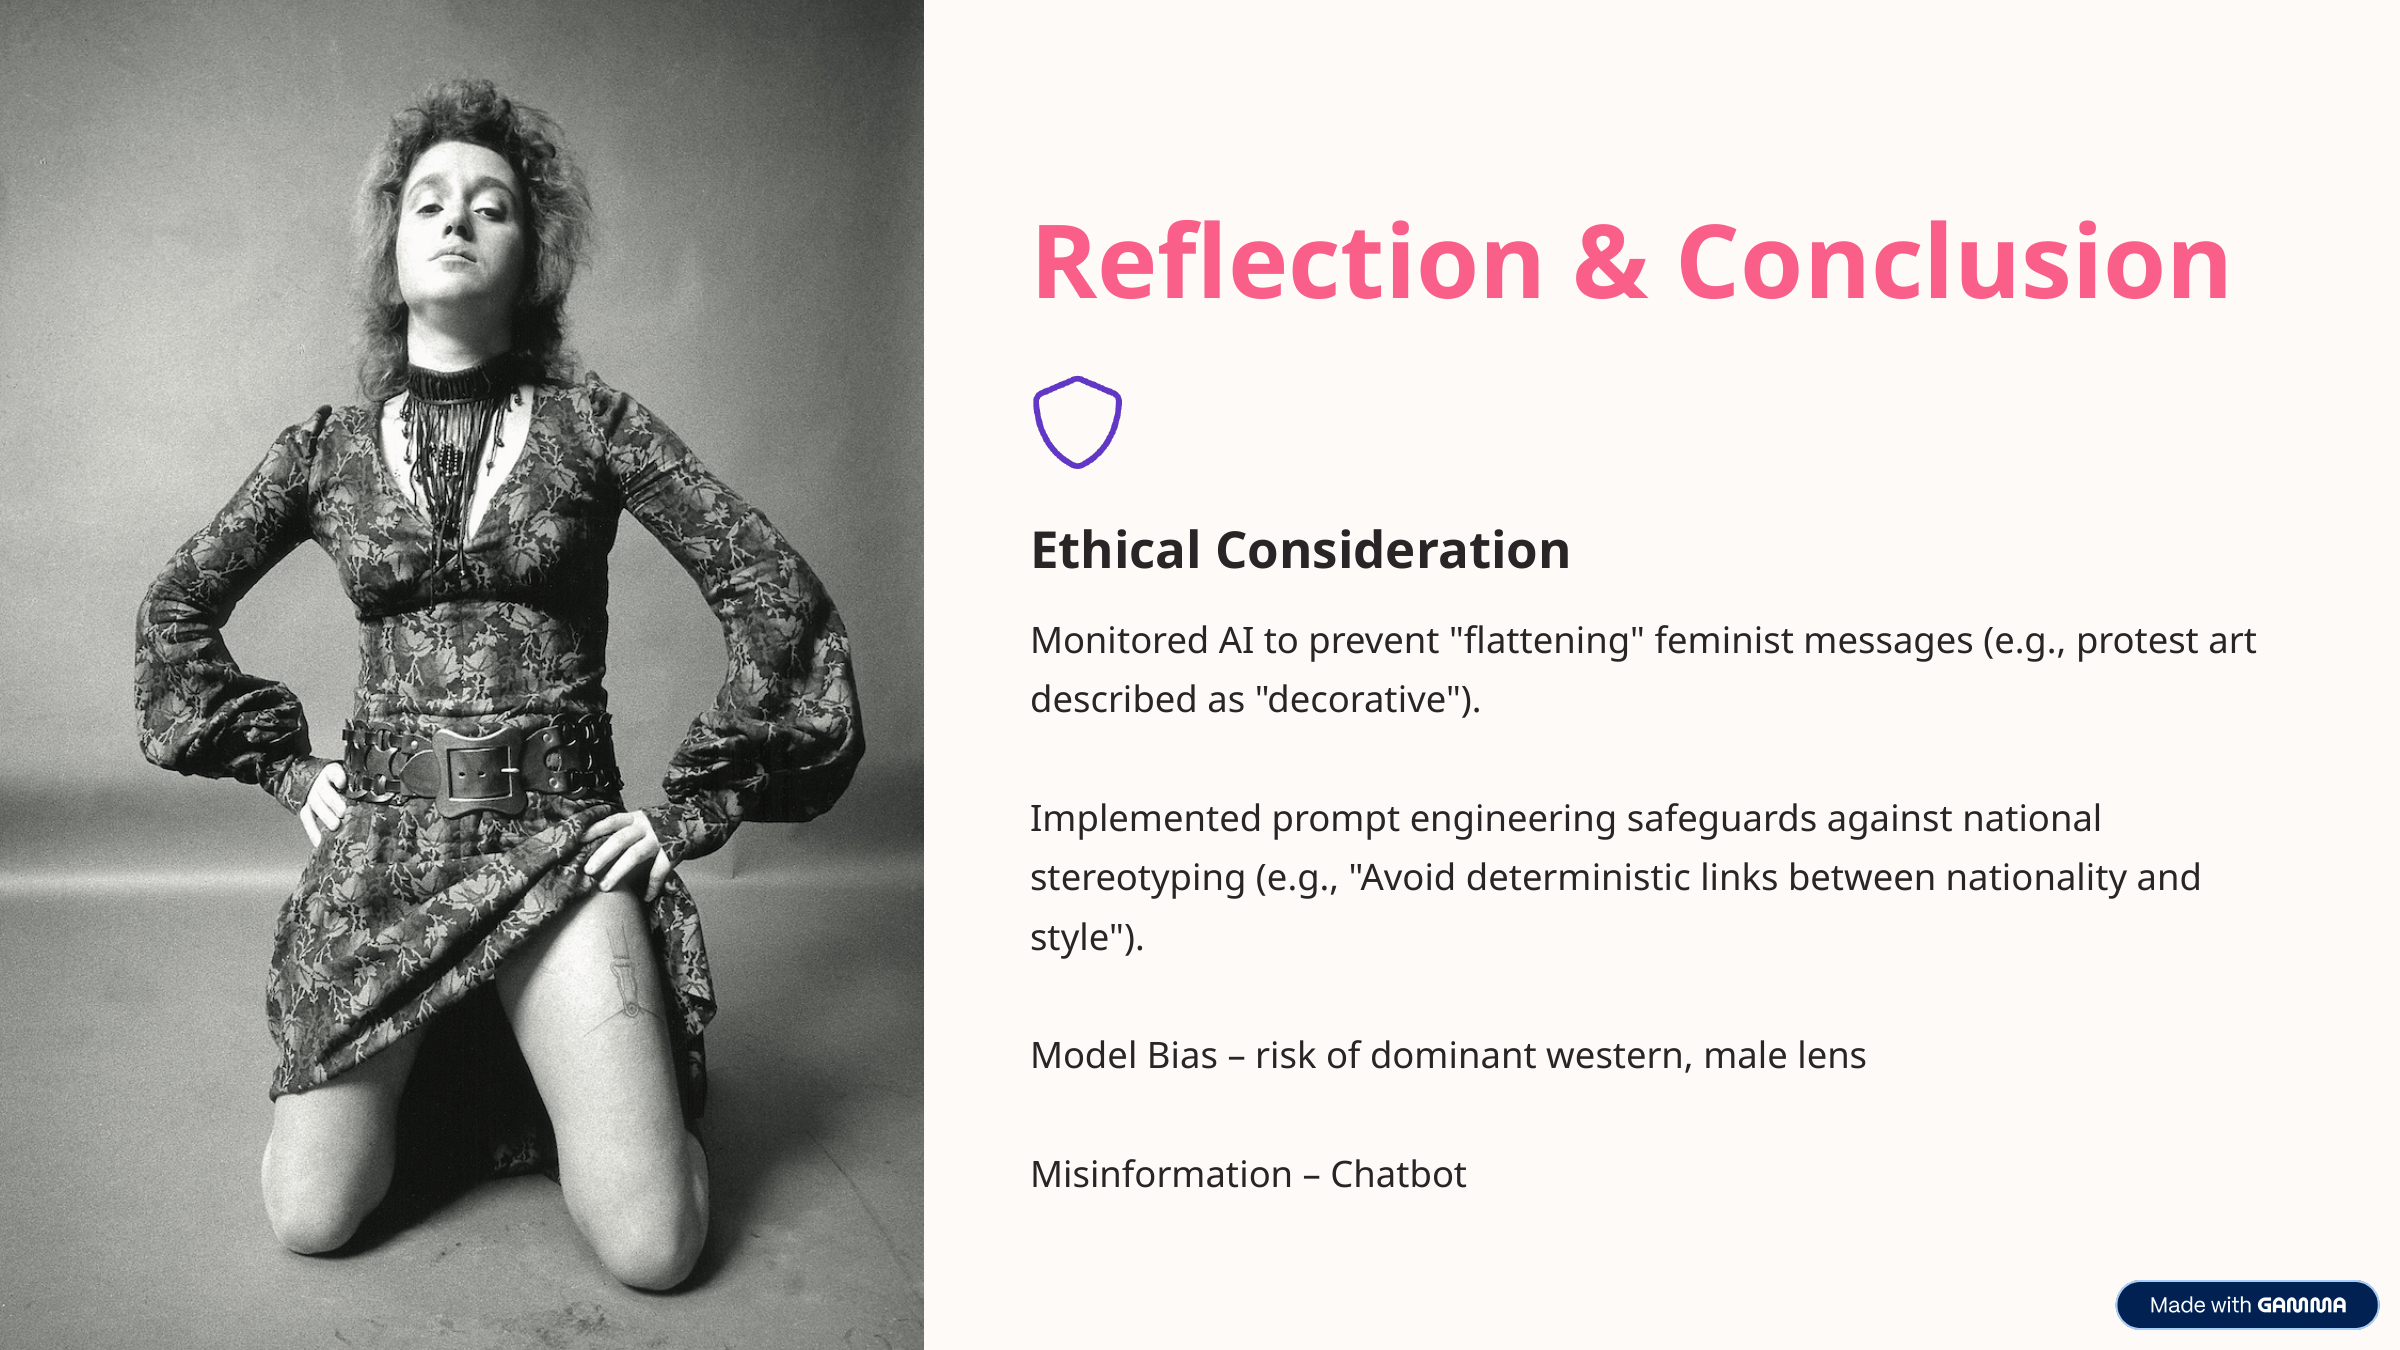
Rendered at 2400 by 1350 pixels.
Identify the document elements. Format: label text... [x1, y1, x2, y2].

picture [1030, 375, 1124, 469]
text_box Ethical Consideration [1030, 514, 1545, 579]
picture [0, 0, 924, 1350]
text_box Reflection & Conclusion [1030, 191, 2173, 320]
picture [2106, 1271, 2389, 1339]
text_box Monitored AI to prevent "flattening" feminist messages (e.g., protest art described as "decorative"). Implemented prompt engineering safeguards against national stereotyping (e.g., "Avoid deterministic links between nationality and style"). Model Bias – risk of dominant western, male lens Misinformation – Chatbot [1030, 601, 2270, 721]
